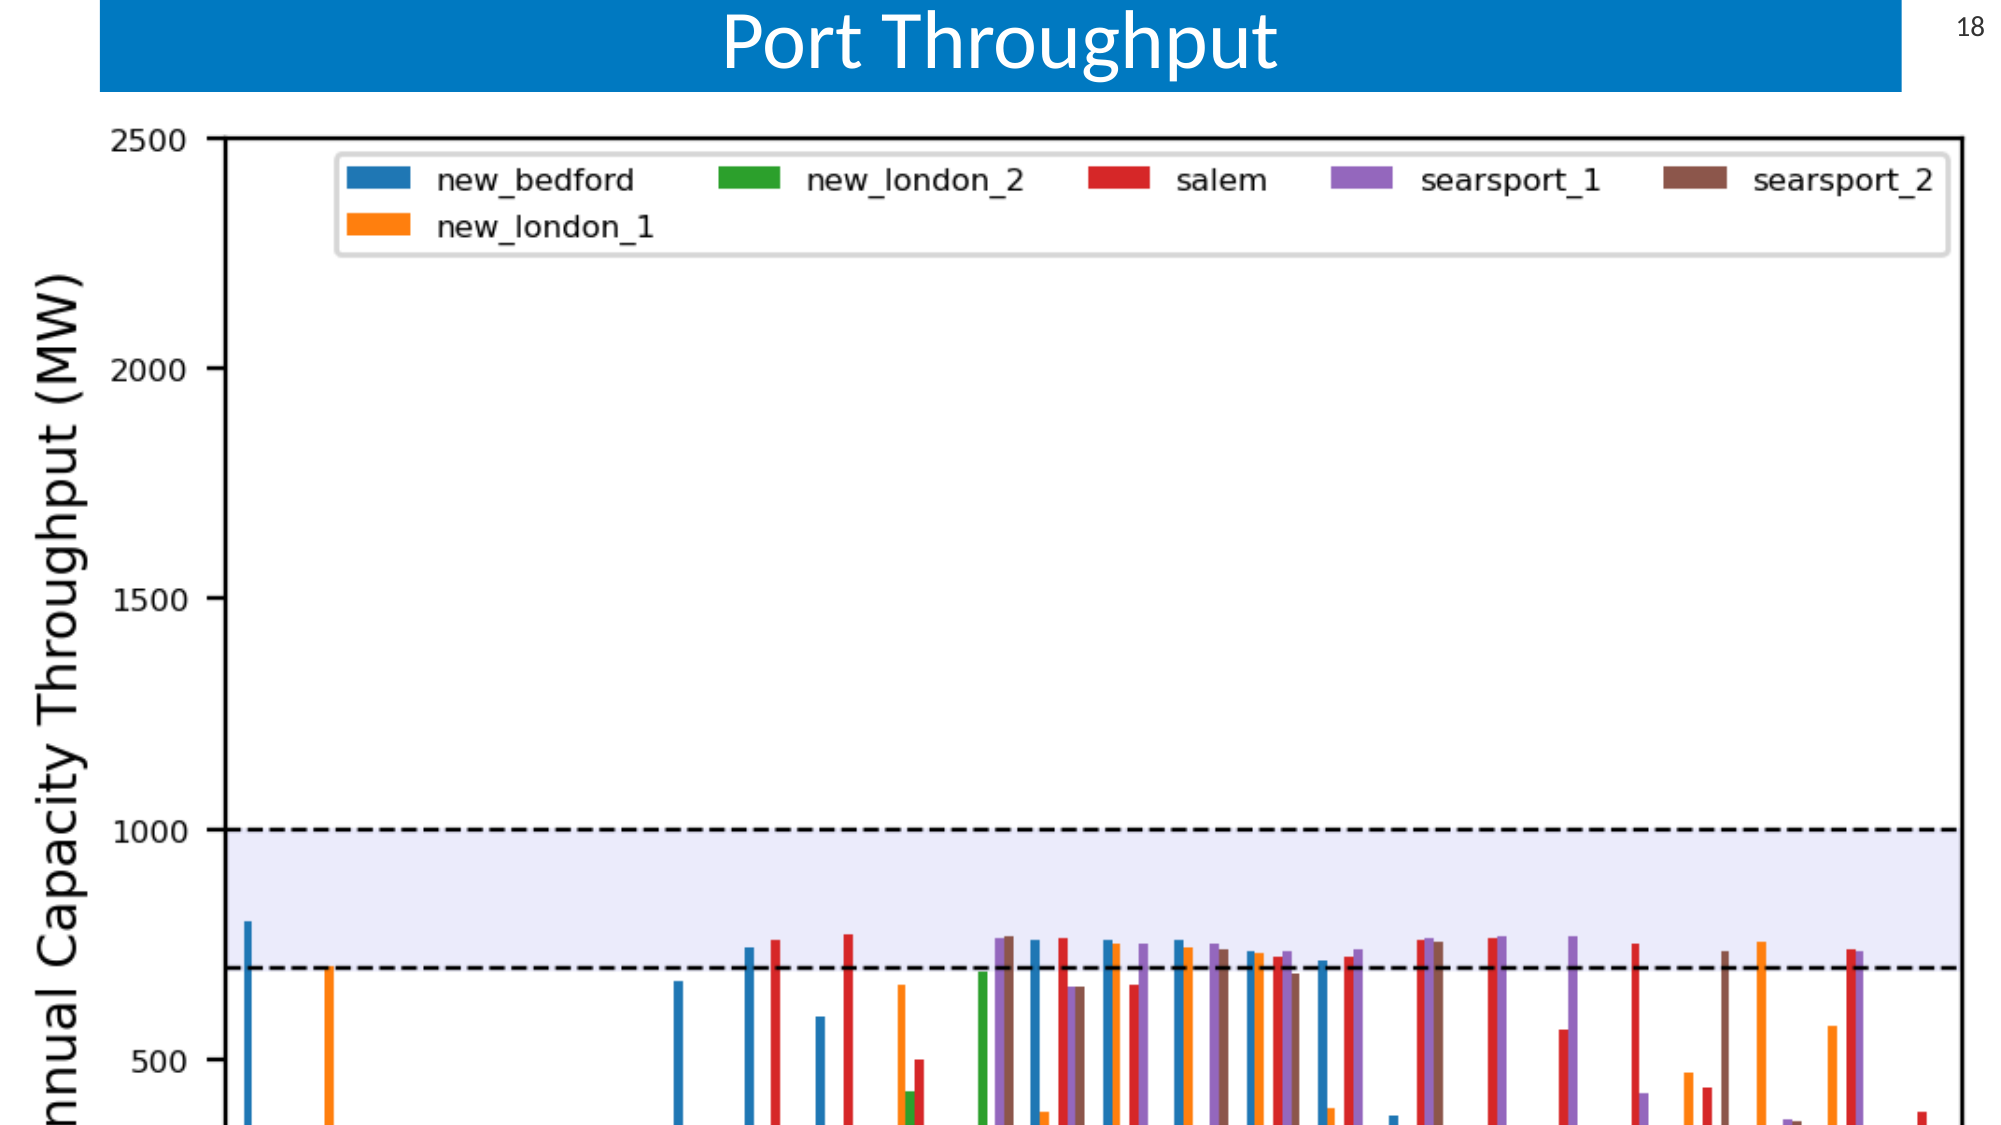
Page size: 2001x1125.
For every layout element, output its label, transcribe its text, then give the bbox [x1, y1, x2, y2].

picture [0, 92, 2000, 1125]
title Port Throughput [99, 0, 1902, 91]
